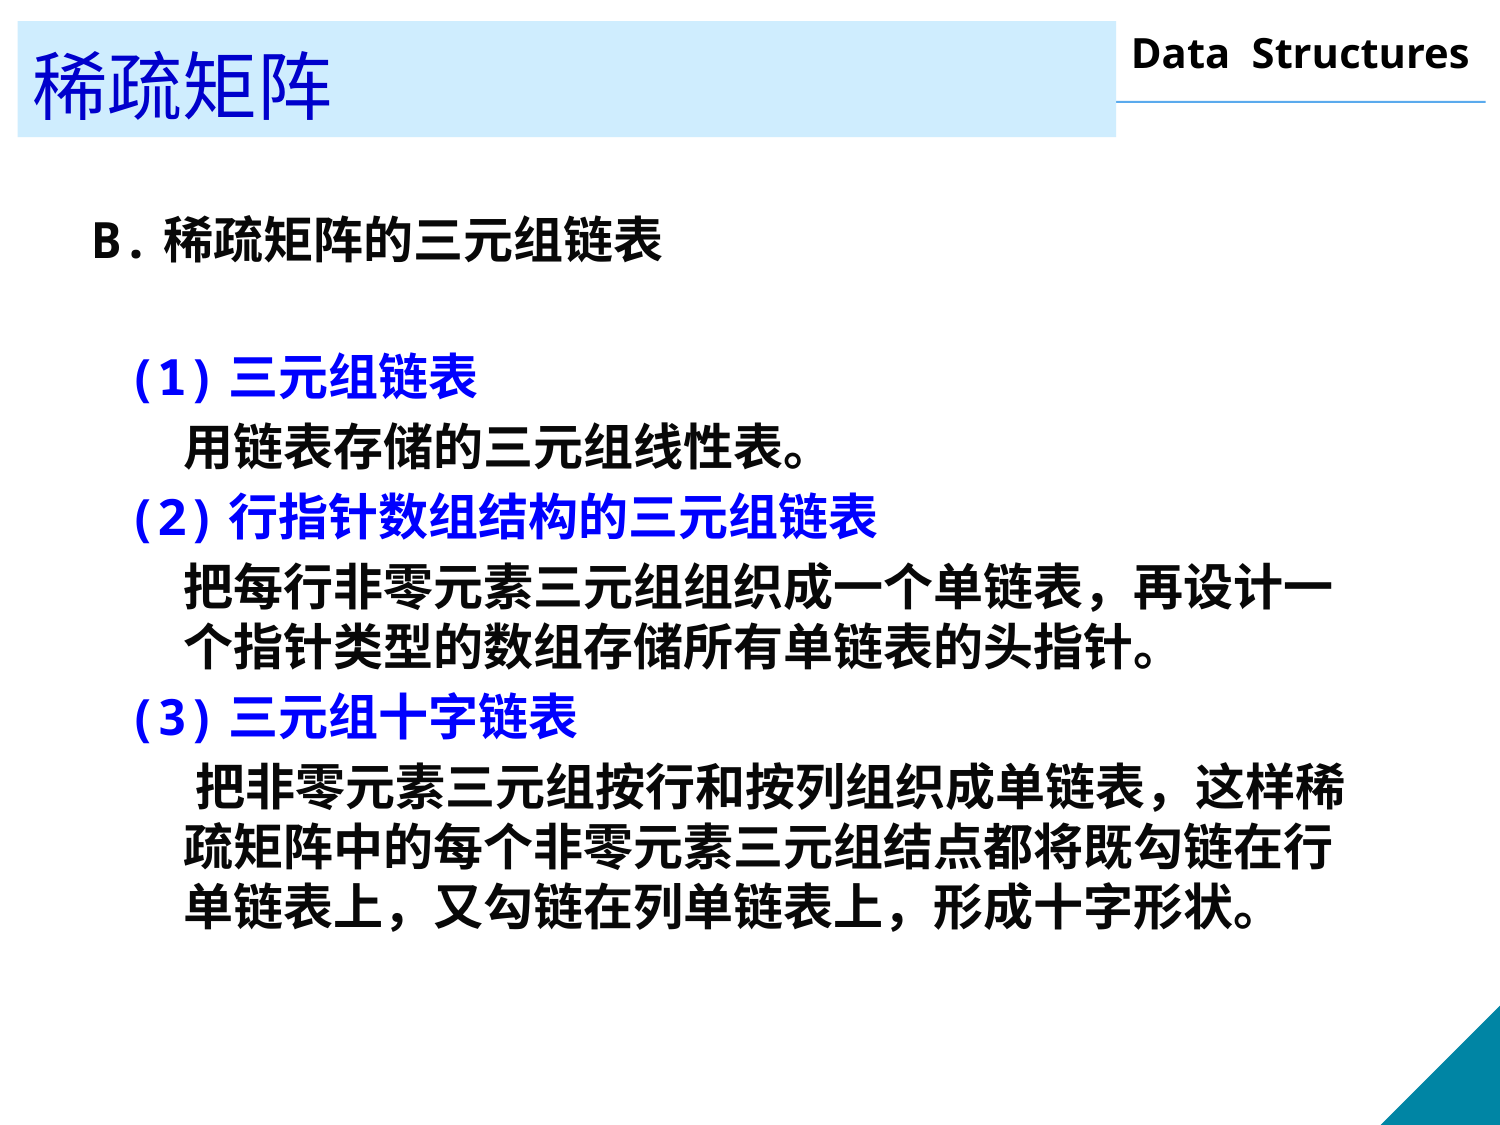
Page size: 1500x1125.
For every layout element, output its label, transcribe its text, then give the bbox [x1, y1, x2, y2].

title 稀疏矩阵 [17, 21, 1117, 138]
text_box B.稀疏矩阵的三元组链表 [76, 196, 802, 282]
text_box (1)三元组链表 用链表存储的三元组线性表。 (2)行指针数组结构的三元组链表 把每行非零元素三元组组织成一个单链表，再设计一个指针类型的数组存储所有单链表的头指针。 (3)三元组十字链表 把非零元素三元组按行和按列组织成单链表，这样稀疏矩阵中的每个非零元素三元组结点都将既勾链在行单链表上，又勾链在列单链表上，形成十字形状。 [112, 338, 1388, 1012]
